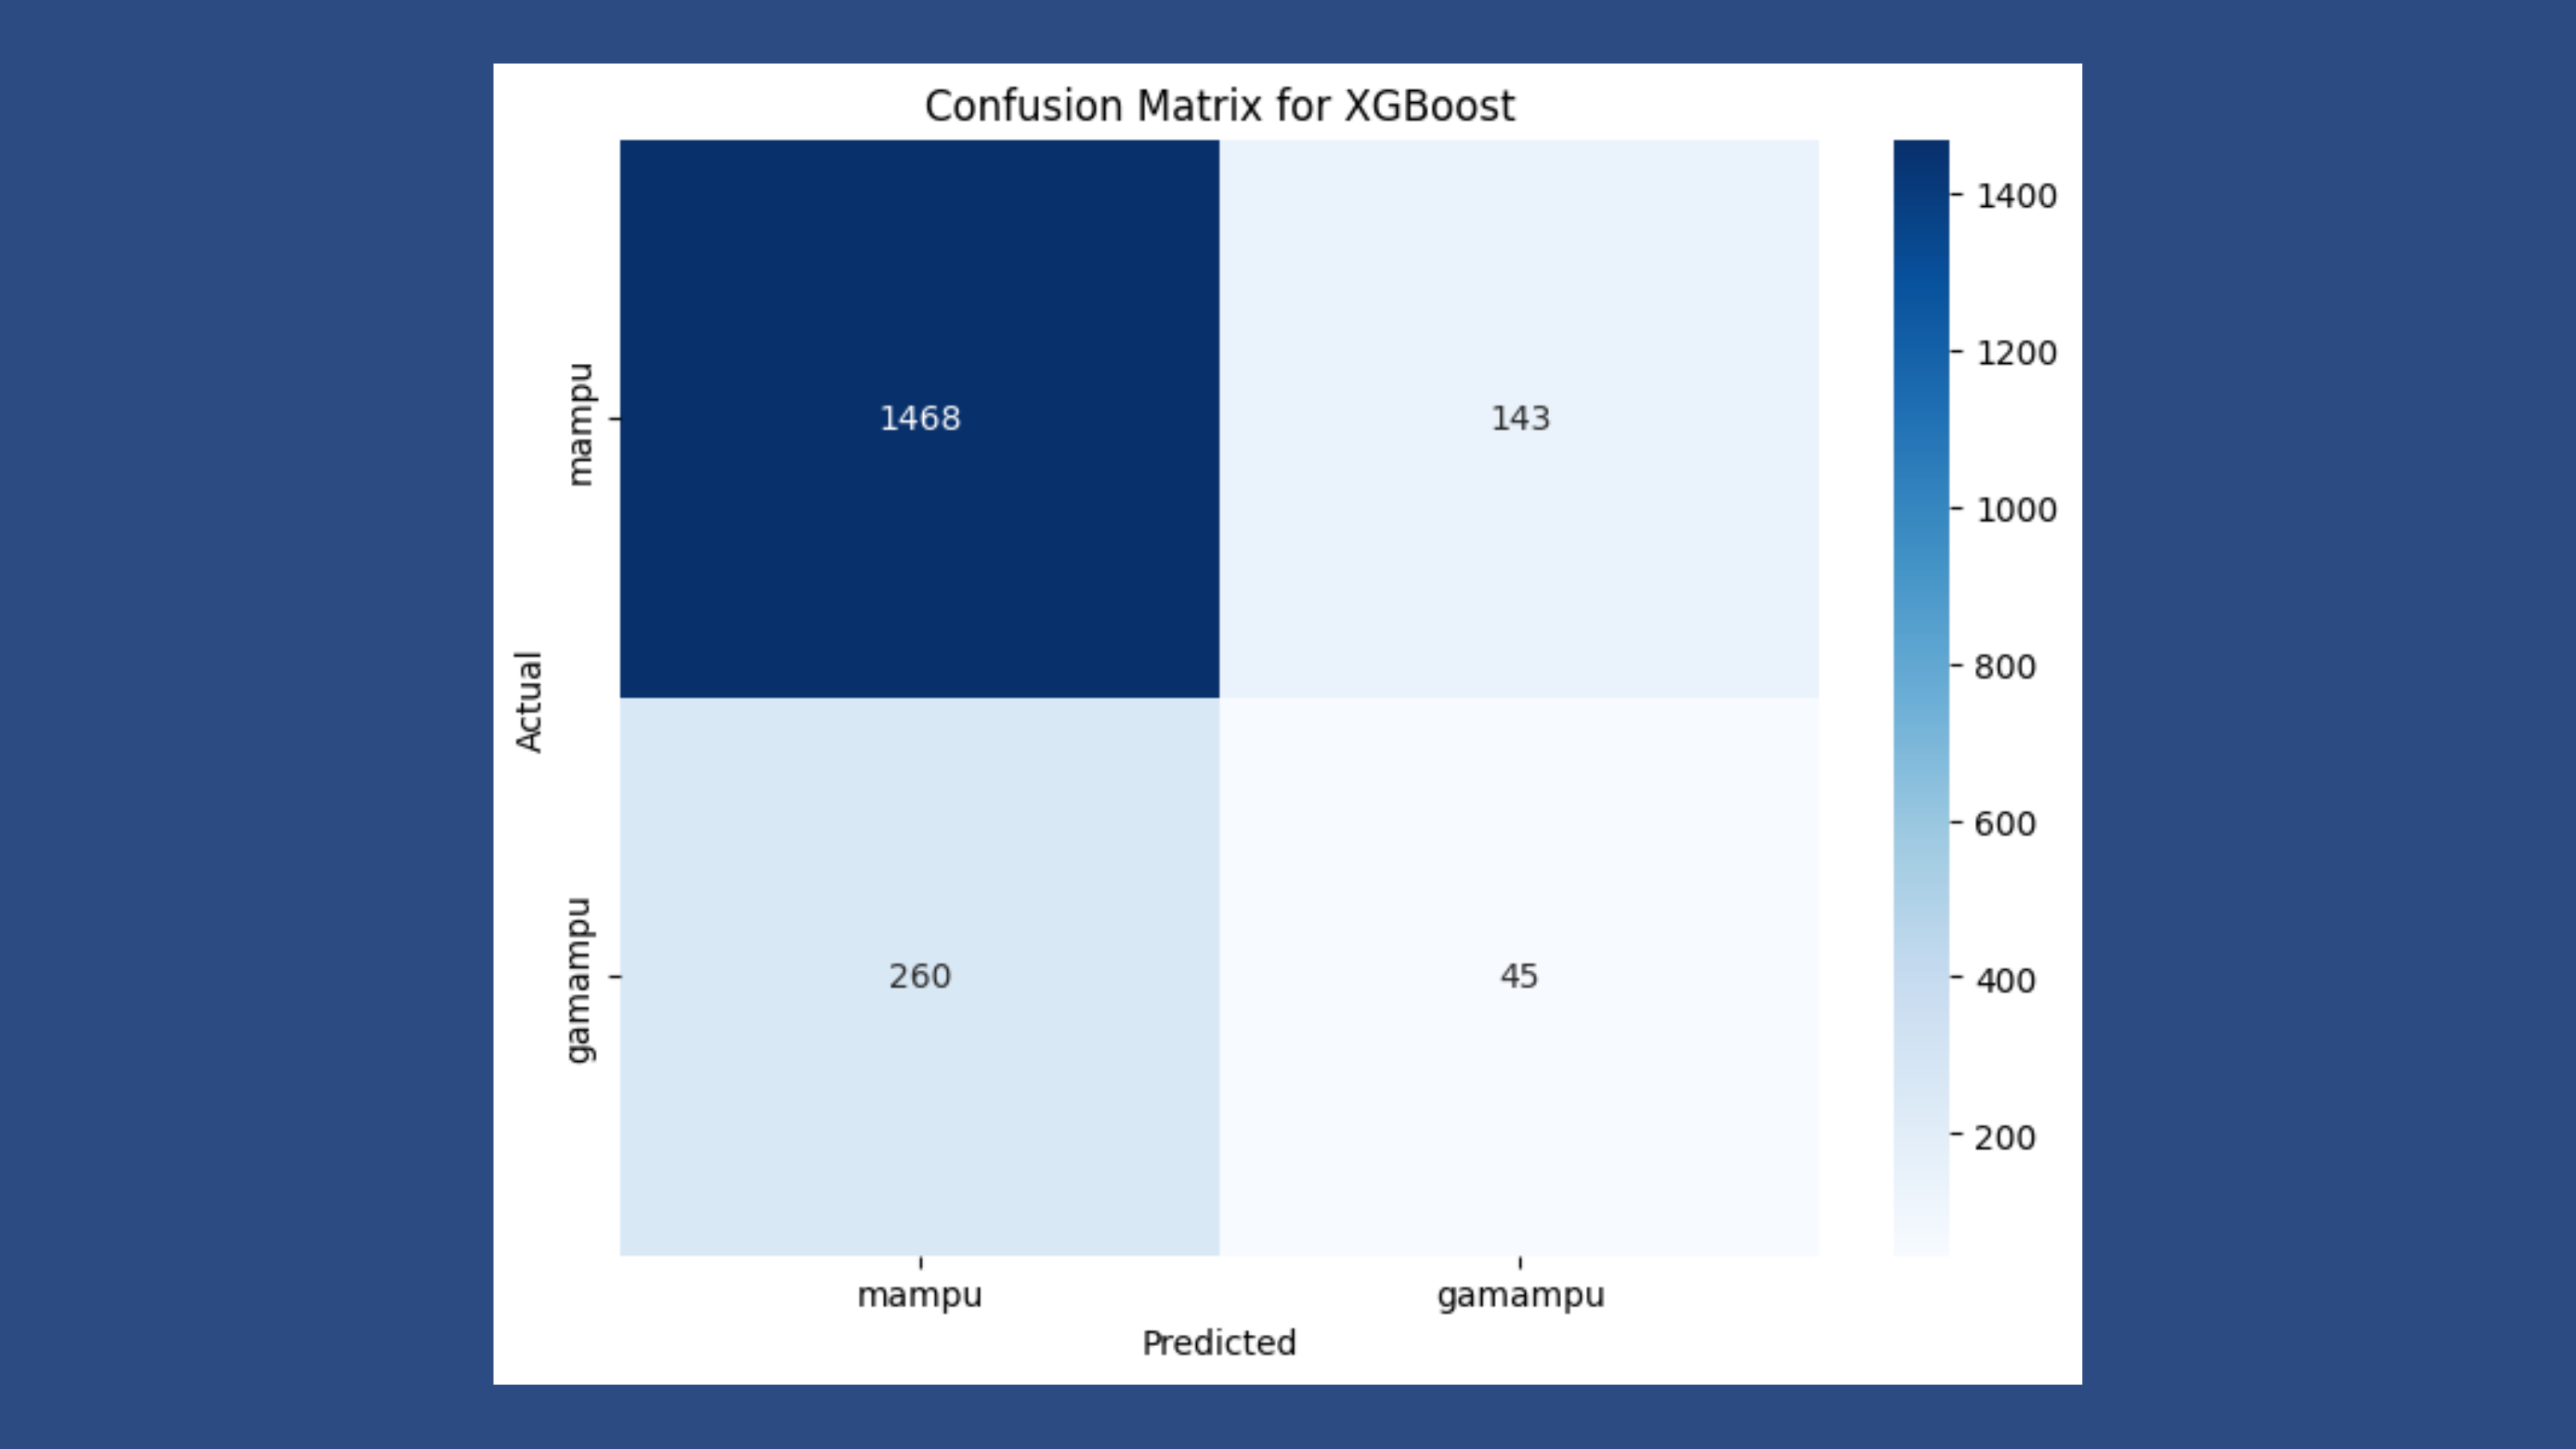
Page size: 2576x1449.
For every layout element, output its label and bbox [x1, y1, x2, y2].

text_box [493, 64, 2083, 1385]
